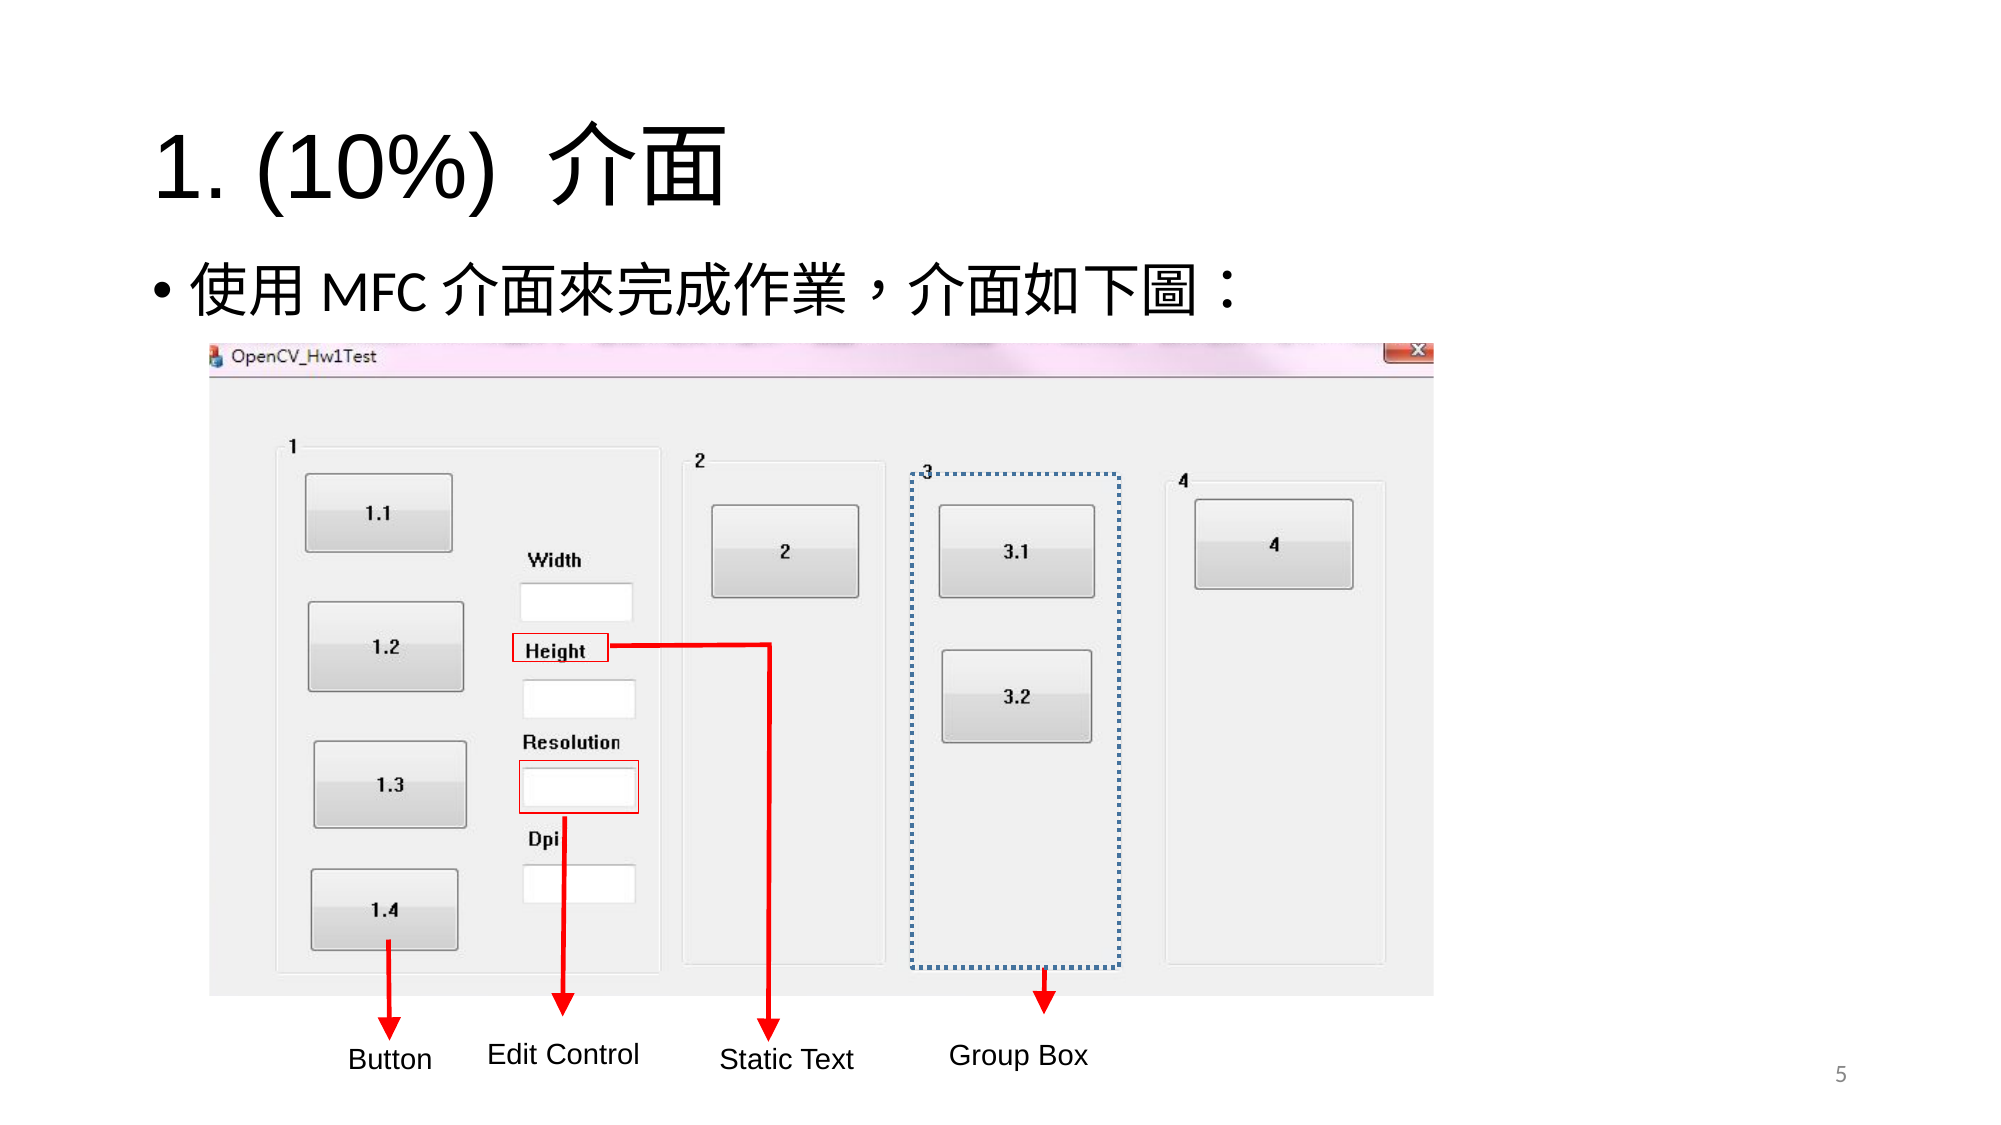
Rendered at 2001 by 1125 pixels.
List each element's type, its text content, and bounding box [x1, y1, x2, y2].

text_box 使用MFC介面來完成作業，介面如下圖： [137, 278, 1863, 968]
slide_number 5 [1412, 1042, 1863, 1103]
title 1. (10%) 介面 [137, 59, 1863, 278]
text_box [209, 342, 1434, 1086]
